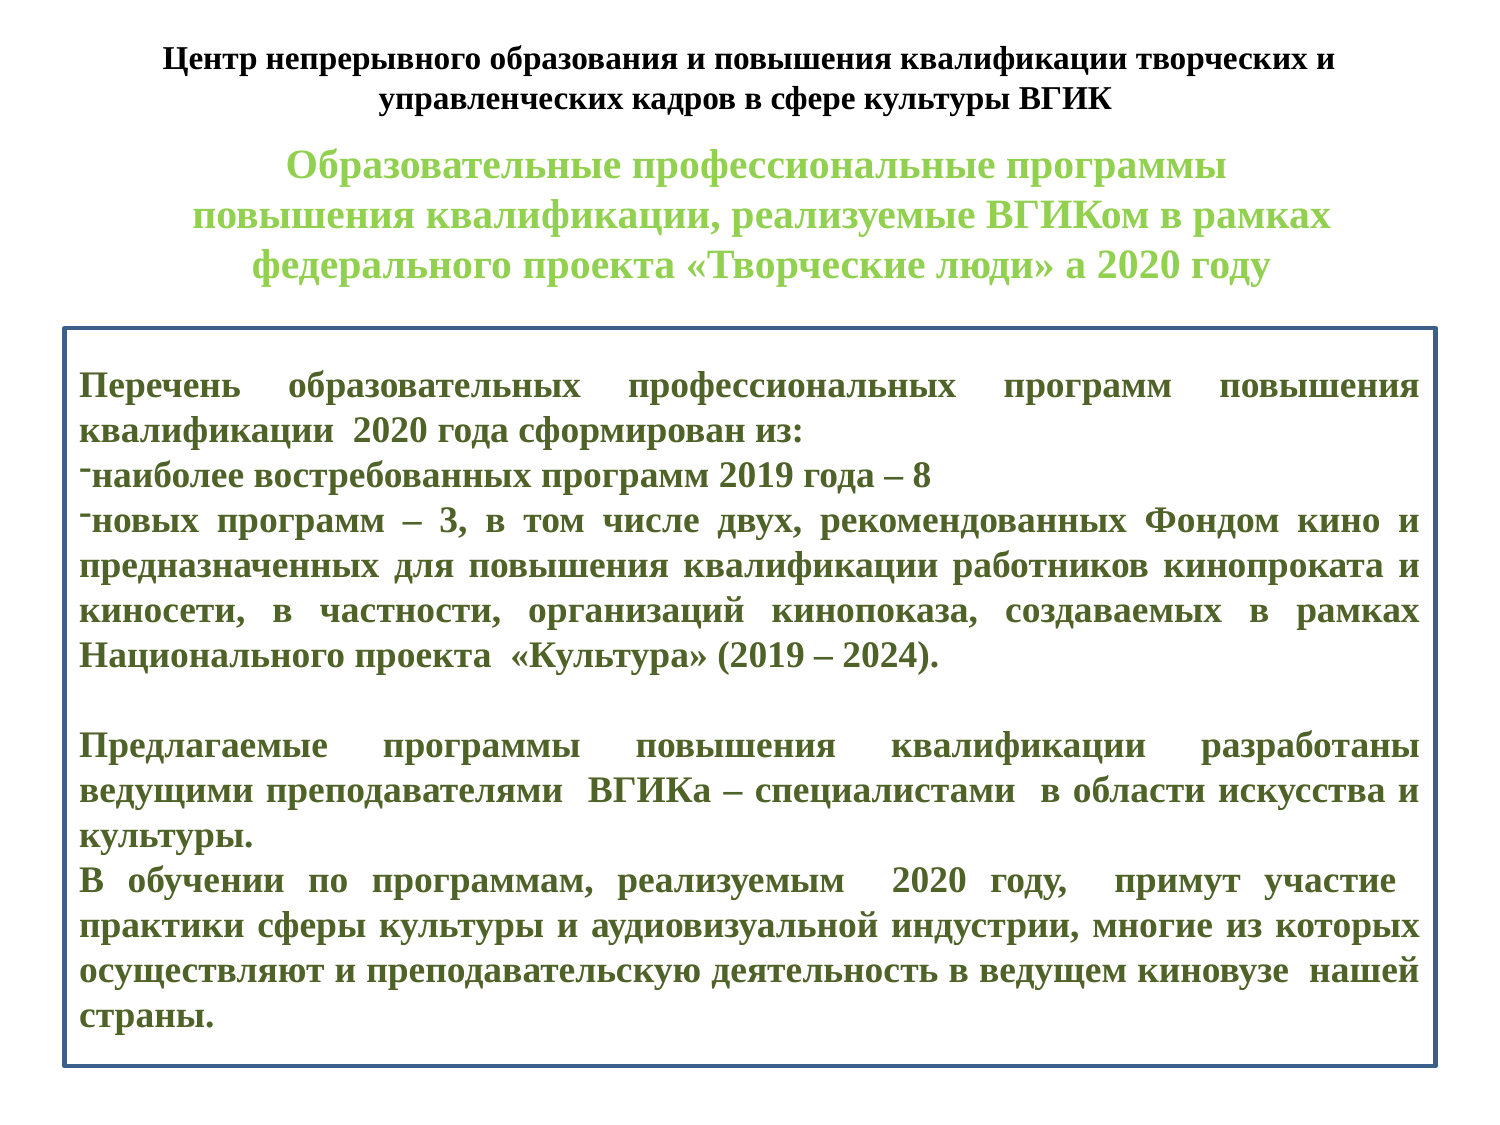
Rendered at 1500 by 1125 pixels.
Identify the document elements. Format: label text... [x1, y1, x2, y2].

subtitle Образовательные профессиональные программы повышения квалификации, реализуемые ВГИКом в рамках федерального проекта «Творческие люди» а 2020 году [171, 128, 1353, 293]
text_box Перечень образовательных профессиональных программ повышения квалификации 2020 года сформирован из: наиболее востребованных программ 2019 года – 8 новых программ – 3, в том числе двух, рекомендованных Фондом кино и предназначенных для повышения квалификации работников кинопроката и киносети, в частности, организаций кинопоказа, создаваемых в рамках Национального проекта «Культура» (2019 – 2024). Предлагаемые программы повышения квалификации разработаны ведущими преподавателями ВГИКа – специалистами в области искусства и культуры. В обучении по программам, реализуемым 2020 году, примут участие практики сферы культуры и аудиовизуальной индустрии, многие из которых осуществляют и преподавательскую деятельность в ведущем киновузе нашей страны. [62, 326, 1438, 1068]
title Центр непрерывного образования и повышения квалификации творческих и управленческих кадров в сфере культуры ВГИК [112, 23, 1388, 129]
